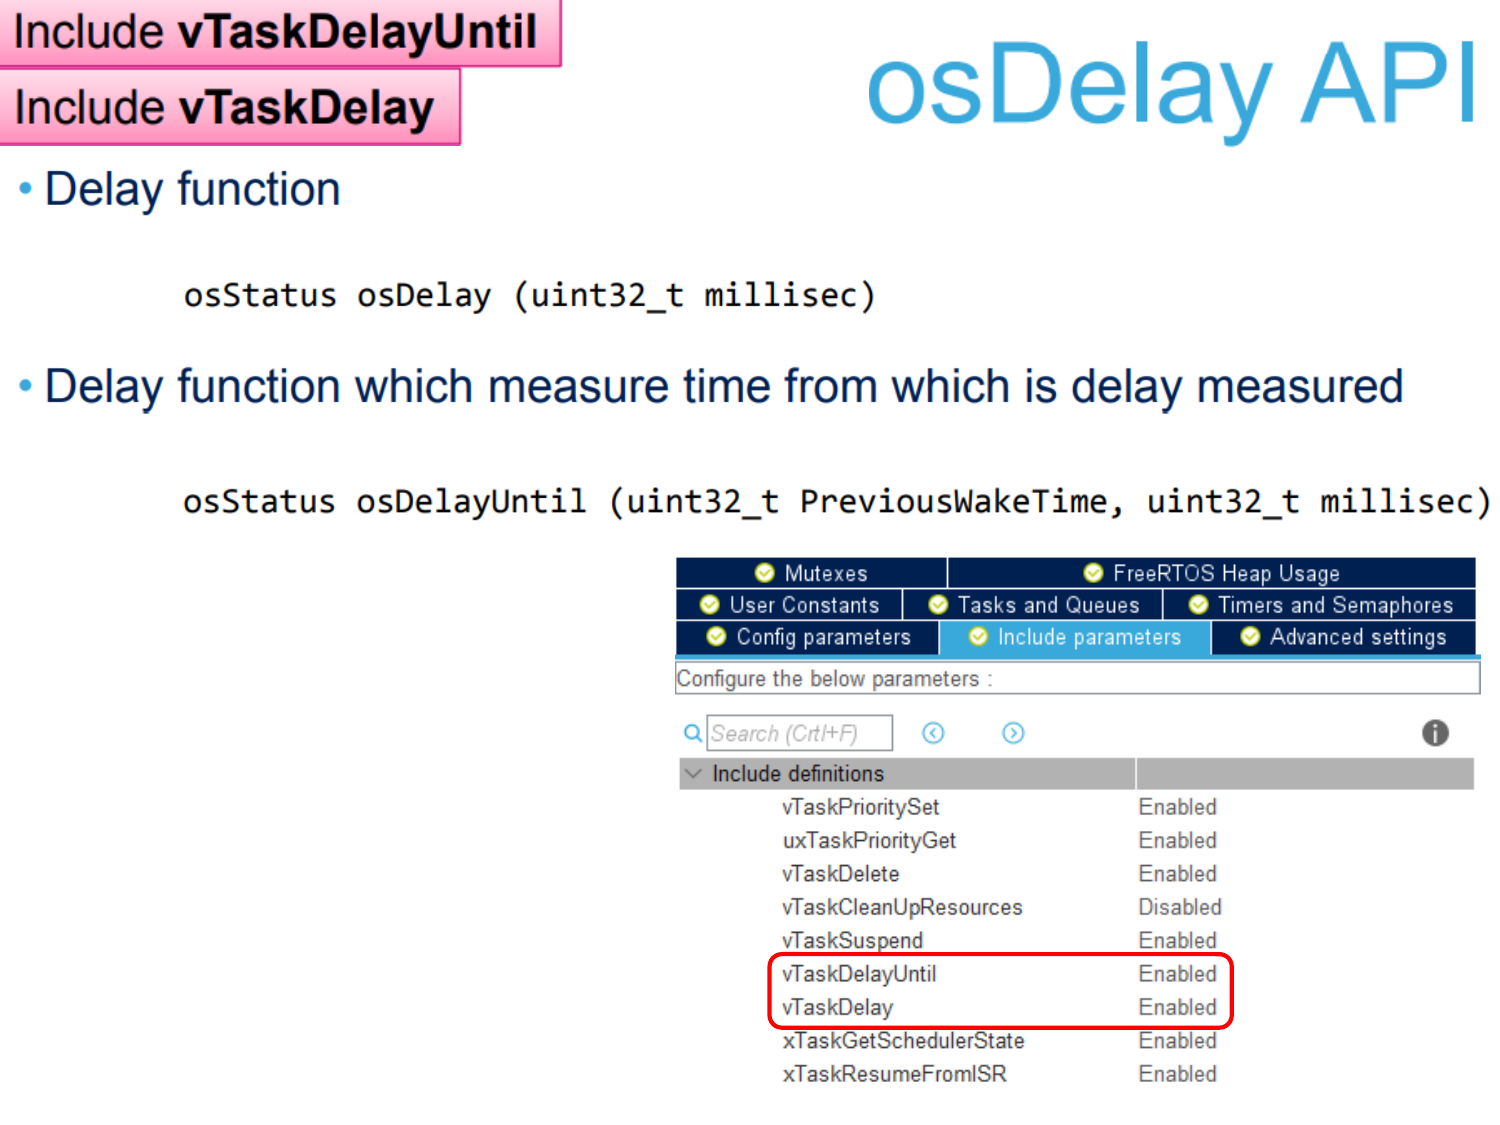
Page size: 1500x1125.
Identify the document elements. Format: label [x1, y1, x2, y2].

text_box [674, 552, 1481, 1098]
picture [869, 32, 1481, 152]
picture [0, 0, 565, 146]
picture [8, 166, 1500, 541]
